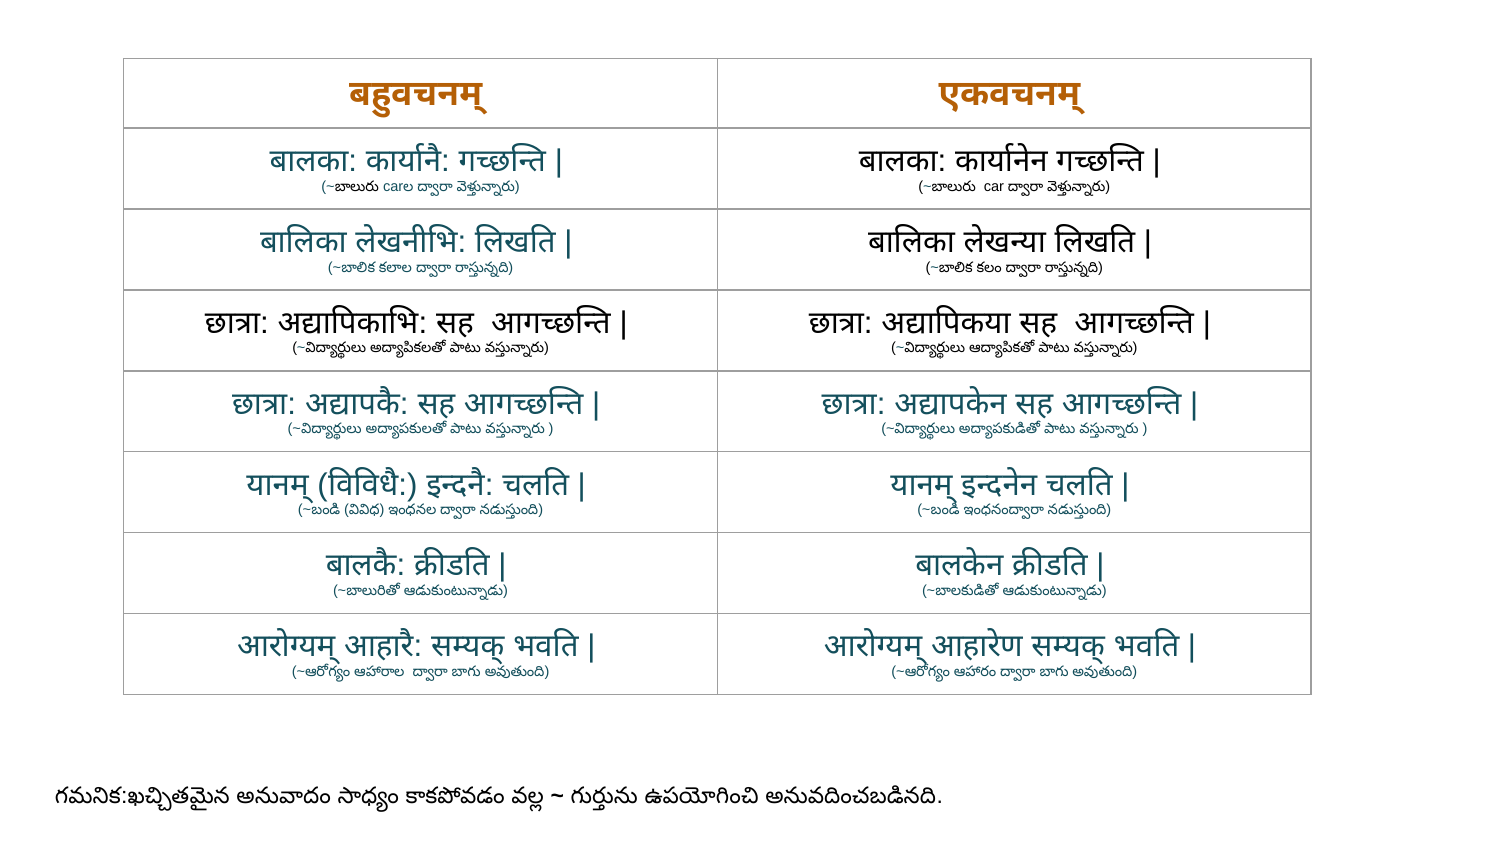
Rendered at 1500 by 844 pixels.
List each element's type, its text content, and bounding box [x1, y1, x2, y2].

table_cell बालिका लेखनीभि: लिखति | (~బాలిక కలాల ద్వారా రాస్తున్నది) [124, 210, 717, 289]
table_cell बालका: कार्यानेन गच्छन्ति | (~బాలురు car ద్వారా వెళ్తున్నారు) [718, 129, 1310, 208]
table_cell छात्रा: अद्यापिकया सह आगच्छन्ति | (~విద్యార్థులు ఆద్యాపికతో పాటు వస్తున్నారు) [718, 291, 1310, 370]
table_cell छात्रा: अद्यापिकाभि: सह आगच्छन्ति | (~విద్యార్థులు అద్యాపికలతో పాటు వస్తున్నారు) [124, 291, 717, 370]
table_cell बालिका लेखन्या लिखति | (~బాలిక కలం ద్వారా రాస్తున్నది) [718, 210, 1310, 289]
table_header एकवचनम् [718, 59, 1310, 127]
table_cell छात्रा: अद्यापकेन सह आगच्छन्ति | (~విద్యార్థులు అద్యాపకుడితో పాటు వస్తున్నారు ) [718, 372, 1310, 451]
table_cell यानम् इन्दनेन चलति | (~బండి ఇంధనంద్వారా నడుస్తుంది) [718, 452, 1310, 532]
table_cell आरोग्यम् आहारै: सम्यक् भवति | (~ఆరోగ్యం ఆహారాల ద్వారా బాగు అవుతుంది) [124, 614, 717, 694]
table_cell बालकै: क्रीडति | (~బాలురితో ఆడుకుంటున్నాడు) [124, 533, 717, 613]
table_cell बालका: कार्यानै: गच्छन्ति | (~బాలురు carల ద్వారా వెళ్తున్నారు) [124, 129, 717, 208]
table_cell छात्रा: अद्यापकै: सह आगच्छन्ति | (~విద్యార్థులు అద్యాపకులతో పాటు వస్తున్నారు ) [124, 372, 717, 451]
table_cell आरोग्यम् आहारेण सम्यक् भवति | (~ఆరోగ్యం ఆహారం ద్వారా బాగు అవుతుంది) [718, 614, 1310, 694]
text_box గమనిక:ఖచ్చితమైన అనువాదం సాధ్యం కాకపోవడం వల్ల ~ గుర్తును ఉపయోగించి అనువదించబడినది. [39, 767, 1122, 823]
table_cell यानम् (विविधै:) इन्दनै: चलति | (~బండి (వివిధ) ఇంధనల ద్వారా నడుస్తుంది) [124, 452, 717, 532]
table_header बहुवचनम् [124, 59, 717, 127]
table_cell बालकेन क्रीडति | (~బాలకుడితో ఆడుకుంటున్నాడు) [718, 533, 1310, 613]
